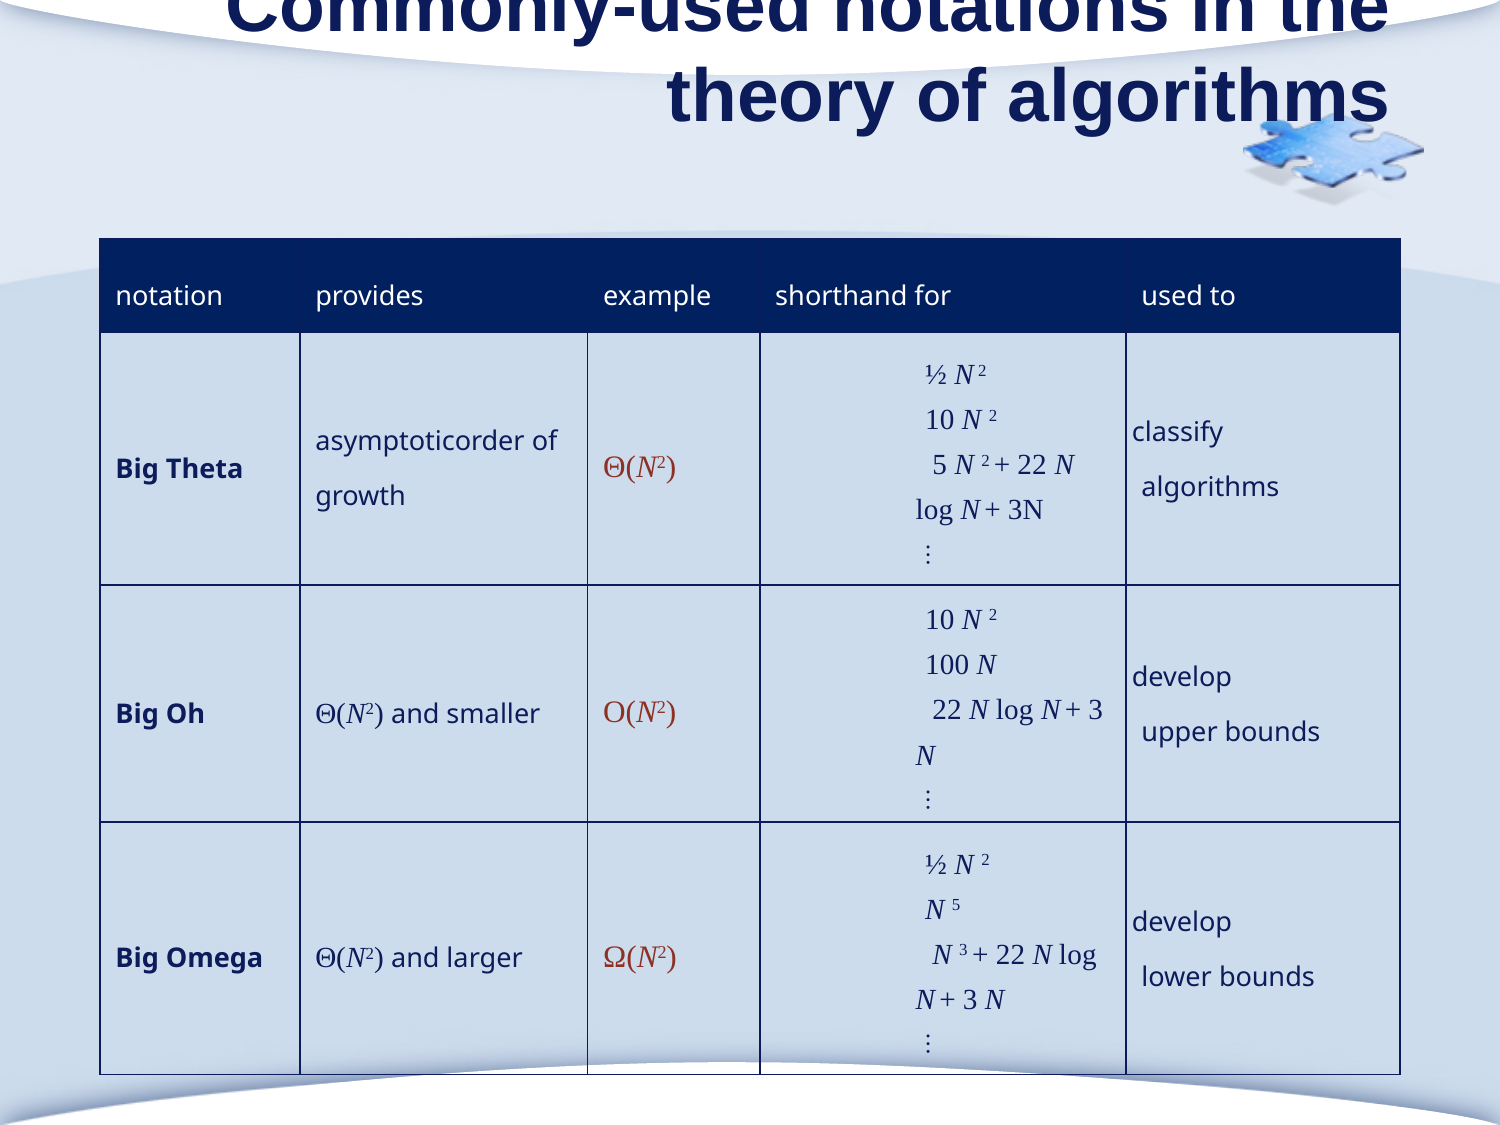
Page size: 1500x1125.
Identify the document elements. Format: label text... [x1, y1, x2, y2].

table_cell ½ N 2 10 N 2 5 N 2 + 22 N log N + 3N ⋮ [761, 333, 1125, 584]
title Commonly-used notations in the theory of algorithms [93, 0, 1407, 94]
table_cell Big Omega [101, 823, 299, 1074]
table_cell Θ(N2) and larger [301, 823, 587, 1074]
table_cell Big Oh [101, 586, 299, 821]
table_cell Big Theta [101, 333, 299, 584]
table_cell 10 N 2 100 N 22 N log N + 3 N ⋮ [761, 586, 1125, 821]
table_cell Ω(N2) [588, 823, 759, 1074]
table_cell O(N2) [588, 586, 759, 821]
table_header notation [101, 240, 299, 332]
table_header example [588, 240, 759, 332]
picture [0, 1, 1500, 1125]
slide_number 36 [1455, 1117, 1491, 1125]
table_cell develop lower bounds [1127, 823, 1399, 1074]
table_cell ½ N 2 N 5 N 3 + 22 N log N + 3 N ⋮ [761, 823, 1125, 1074]
table_cell asymptotic order of growth [301, 333, 587, 584]
table_cell classify algorithms [1127, 333, 1399, 584]
table_cell Θ(N2) [588, 333, 759, 584]
table_header provides [301, 240, 587, 332]
table_cell Θ(N2) and smaller [301, 586, 587, 821]
table_header used to [1127, 240, 1399, 332]
table_cell develop upper bounds [1127, 586, 1399, 821]
table_header shorthand for [761, 240, 1125, 332]
list [93, 131, 1407, 1070]
